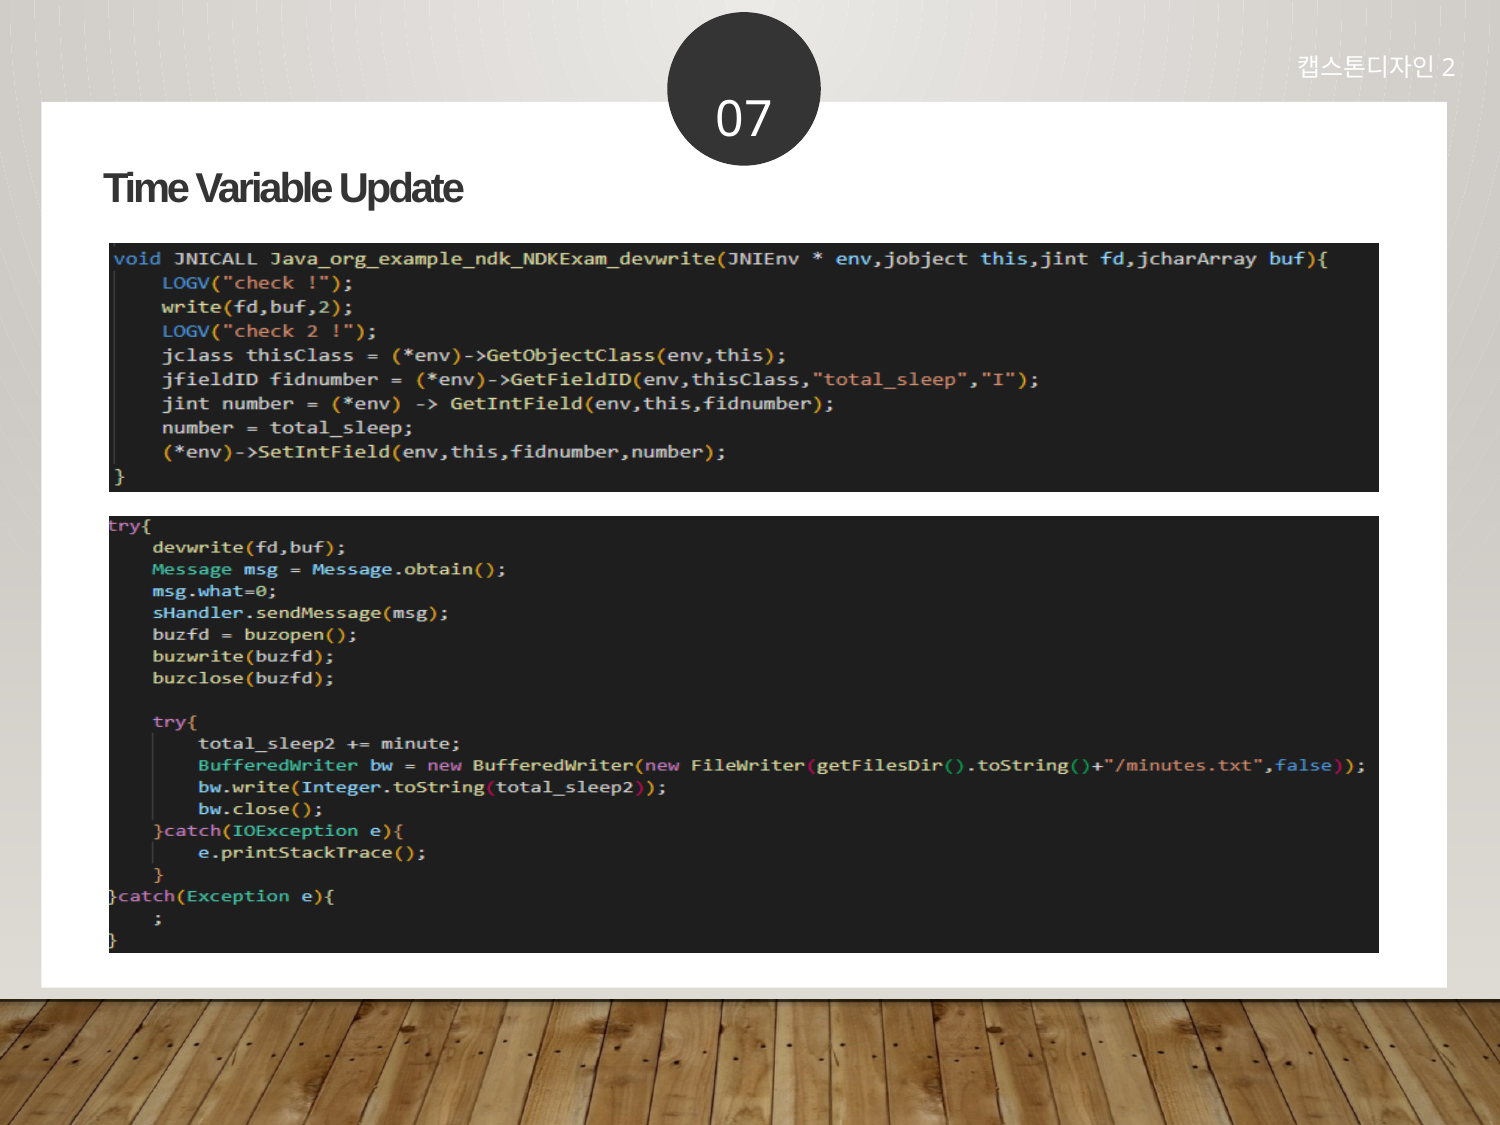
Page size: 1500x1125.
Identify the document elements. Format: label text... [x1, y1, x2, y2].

picture [109, 243, 1379, 492]
text_box Time Variable Update [88, 152, 1199, 218]
picture [109, 516, 1379, 953]
text_box [40, 100, 1448, 989]
text_box 캡스톤디자인2 [879, 44, 1471, 90]
text_box [666, 10, 822, 78]
text_box 07 [655, 78, 833, 152]
picture [0, 999, 1500, 1125]
